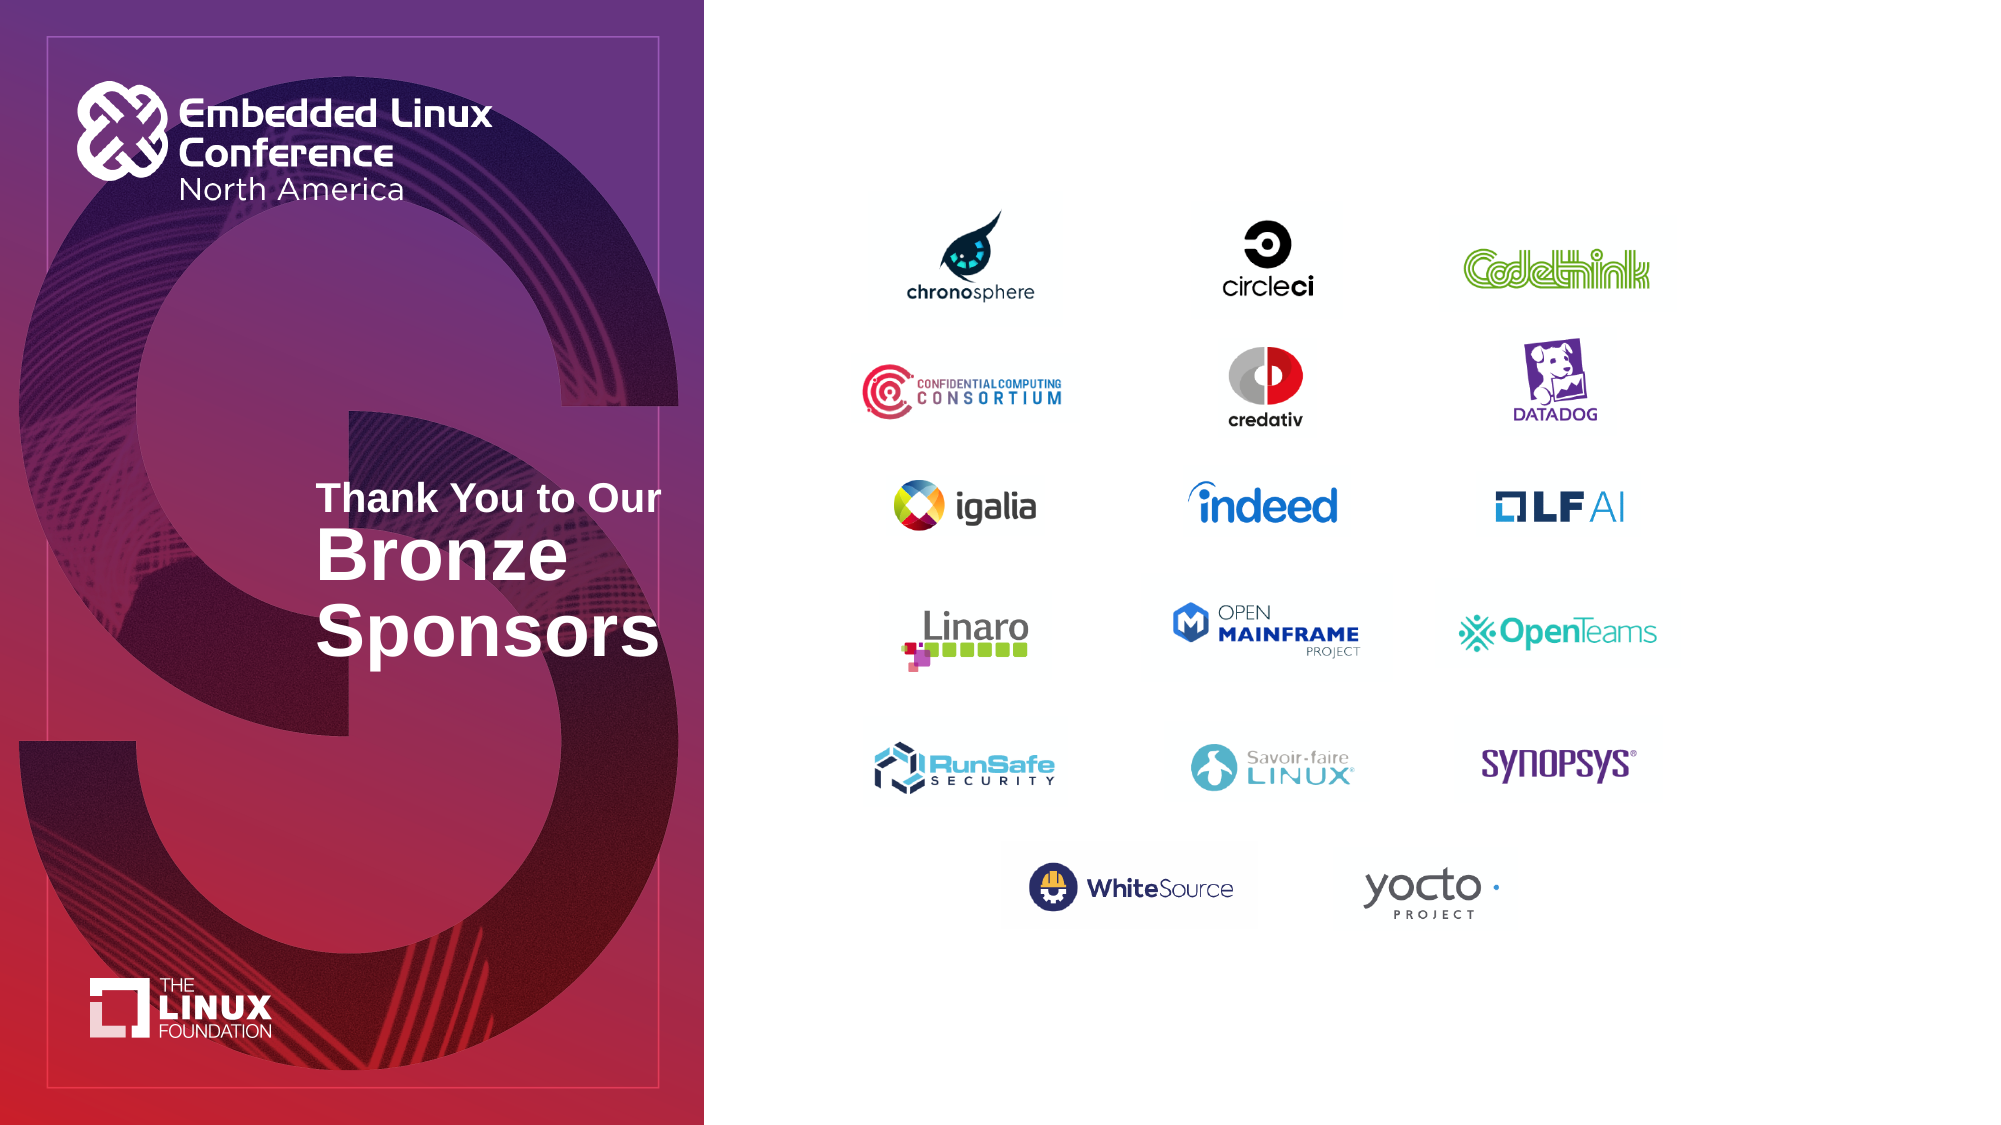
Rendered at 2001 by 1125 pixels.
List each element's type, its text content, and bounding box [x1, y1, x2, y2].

picture [0, 0, 2001, 1125]
title Thank You to Our Bronze Sponsors [300, 449, 743, 679]
